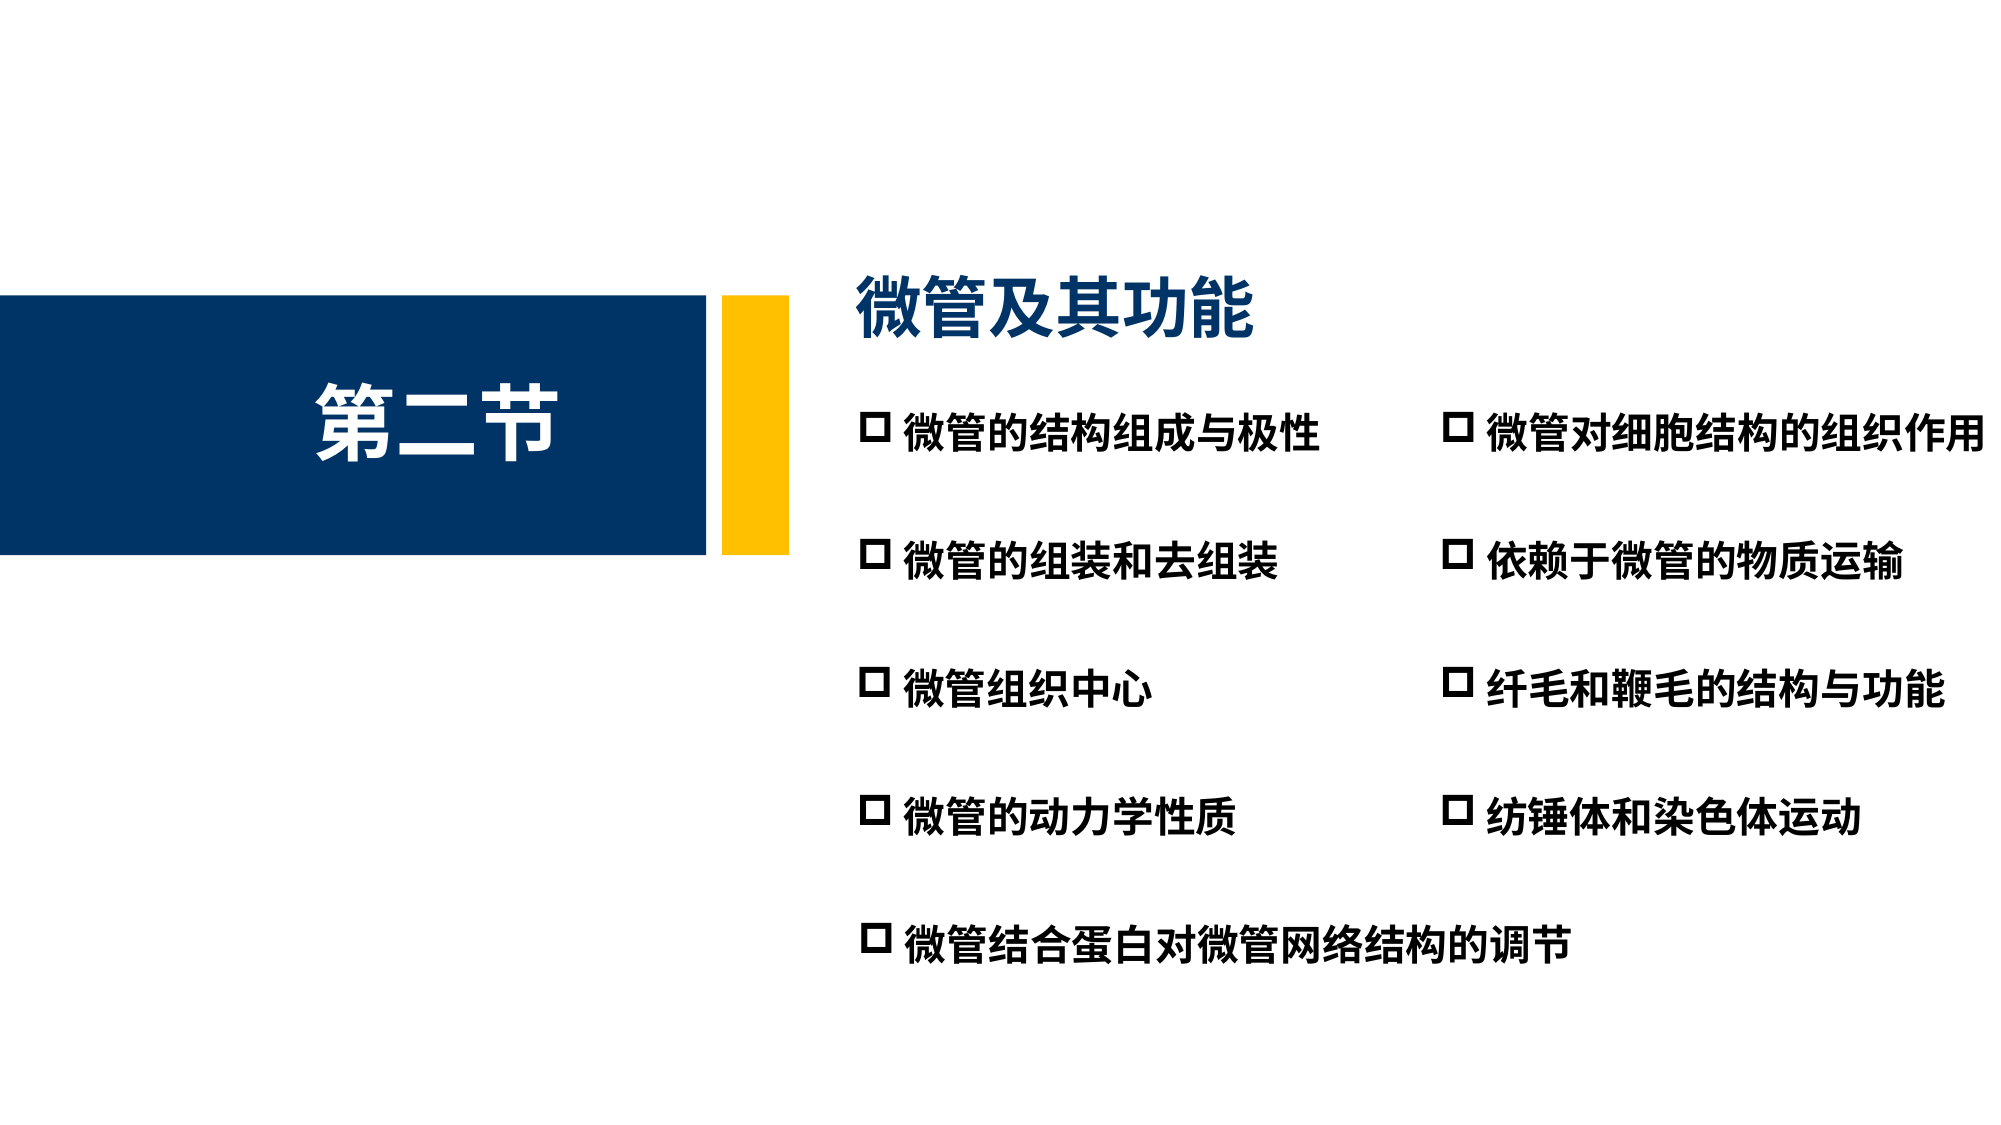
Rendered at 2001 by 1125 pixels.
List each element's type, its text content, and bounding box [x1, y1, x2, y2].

text_box 微管及其功能 [840, 258, 1681, 354]
text_box [0, 294, 707, 556]
text_box 依赖于微管的物质运输 [1424, 527, 1919, 593]
text_box 微管的动力学性质 [841, 783, 1253, 849]
text_box 纺锤体和染色体运动 [1424, 783, 1878, 848]
text_box 微管的结构组成与极性 [841, 399, 1337, 465]
text_box 纤毛和鞭毛的结构与功能 [1424, 655, 1961, 721]
text_box 第二节 [297, 363, 578, 479]
text_box 微管组织中心 [841, 655, 1169, 721]
text_box 微管的组装和去组装 [841, 527, 1295, 593]
text_box 微管对细胞结构的组织作用 [1424, 399, 2000, 465]
text_box 微管结合蛋白对微管网络结构的调节 [842, 910, 1588, 976]
text_box [721, 294, 790, 556]
